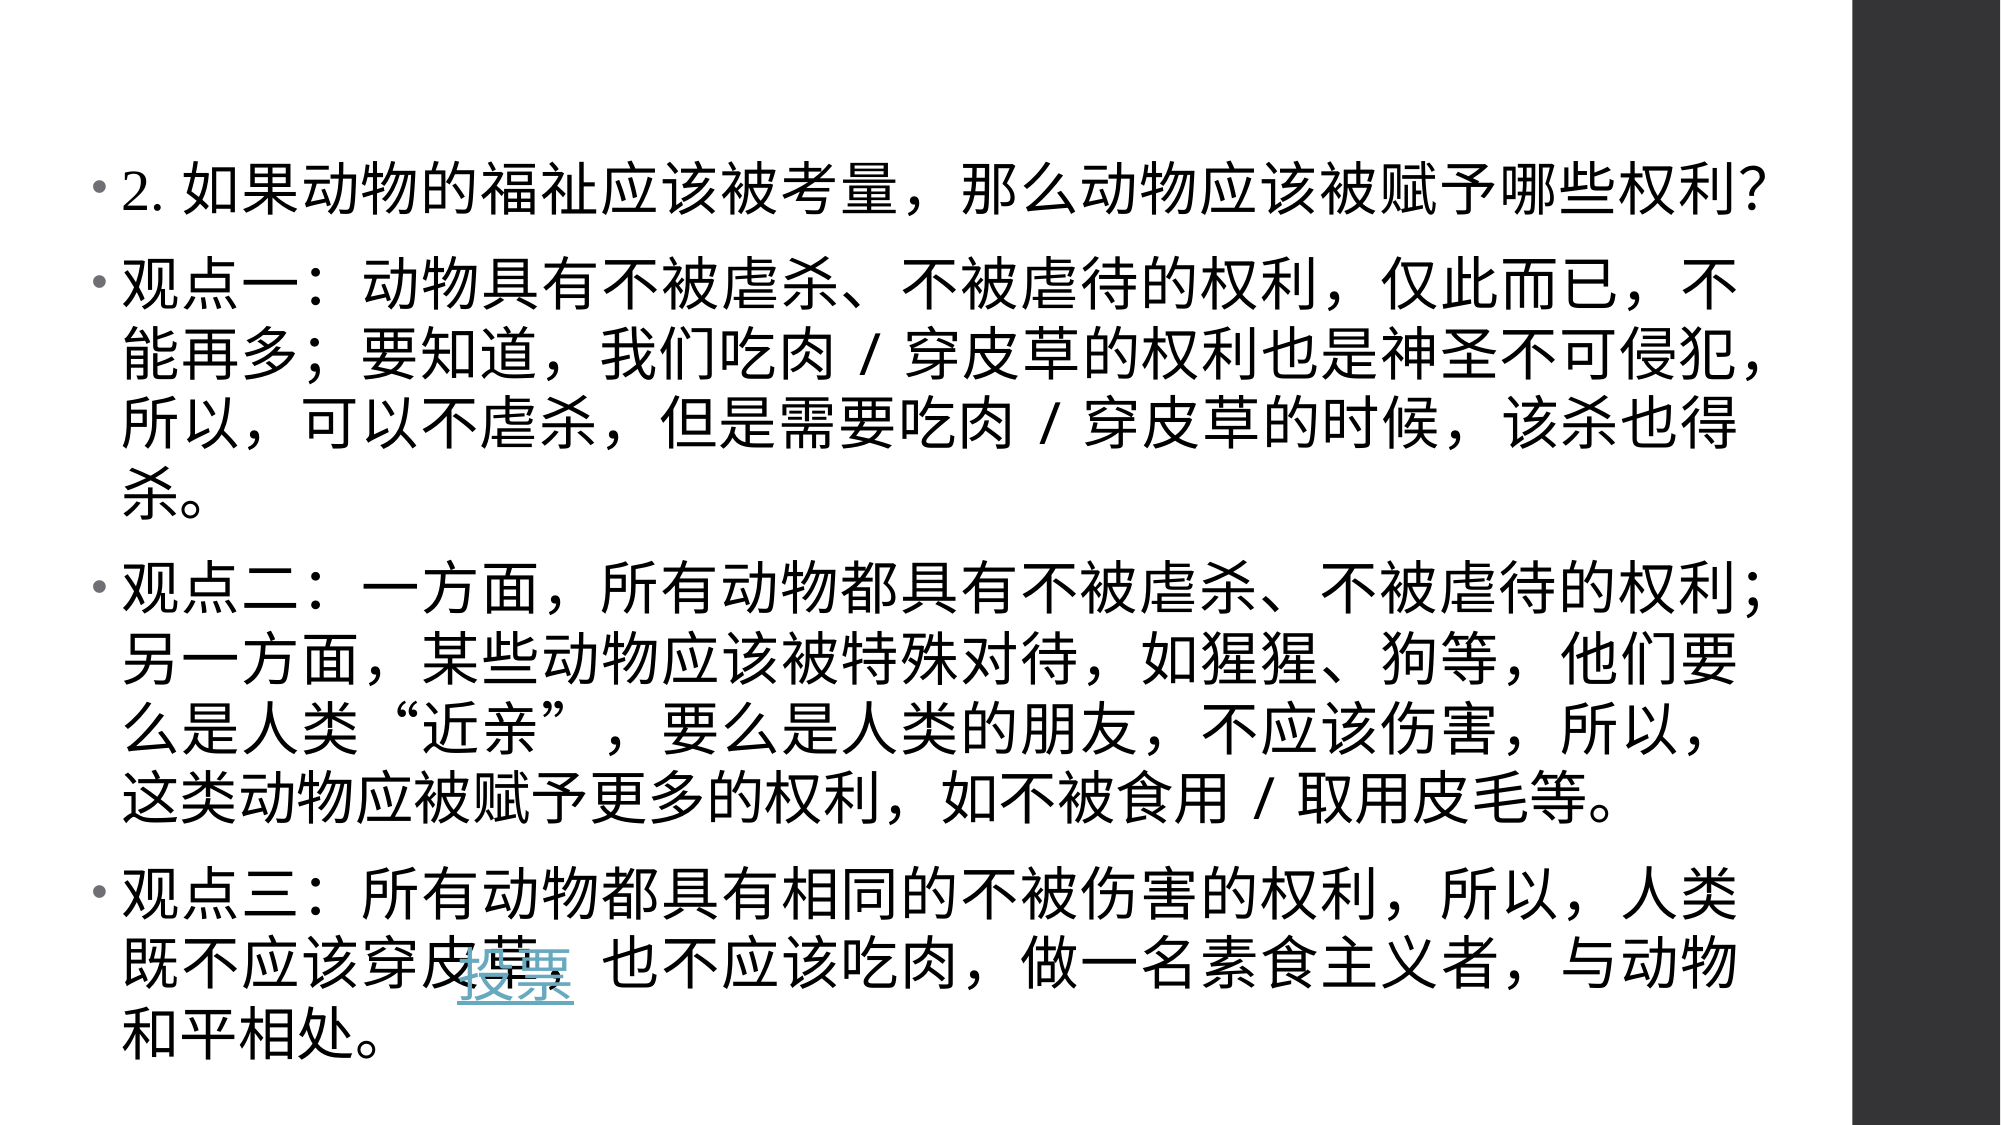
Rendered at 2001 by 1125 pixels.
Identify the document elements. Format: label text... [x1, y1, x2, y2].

list 2.如果动物的福祉应该被考量，那么动物应该被赋予哪些权利？ 观点一：动物具有不被虐杀、不被虐待的权利，仅此而已，不能再多；要知道，我们吃肉/穿皮草的权利也是神圣不可侵犯，所以，可以不虐杀，但是需要吃肉/穿皮草的时候，该杀也得杀。 观点二：一方面，所有动物都具有不被虐杀、不被虐待的权利；另一方面，某些动物应该被特殊对待，如猩猩、狗等，他们要么是人类“近亲”，要么是人类的朋友，不应该伤害，所以，这类动物应被赋予更多的权利，如不被食用/取用皮毛等。 观点三：所有动物都具有相同的不被伤害的权利，所以，人类既不应该穿皮草，也不应该吃肉，做一名素食主义者，与动物和平相处。 [76, 144, 1755, 1026]
text_box 投票 [442, 931, 645, 1031]
